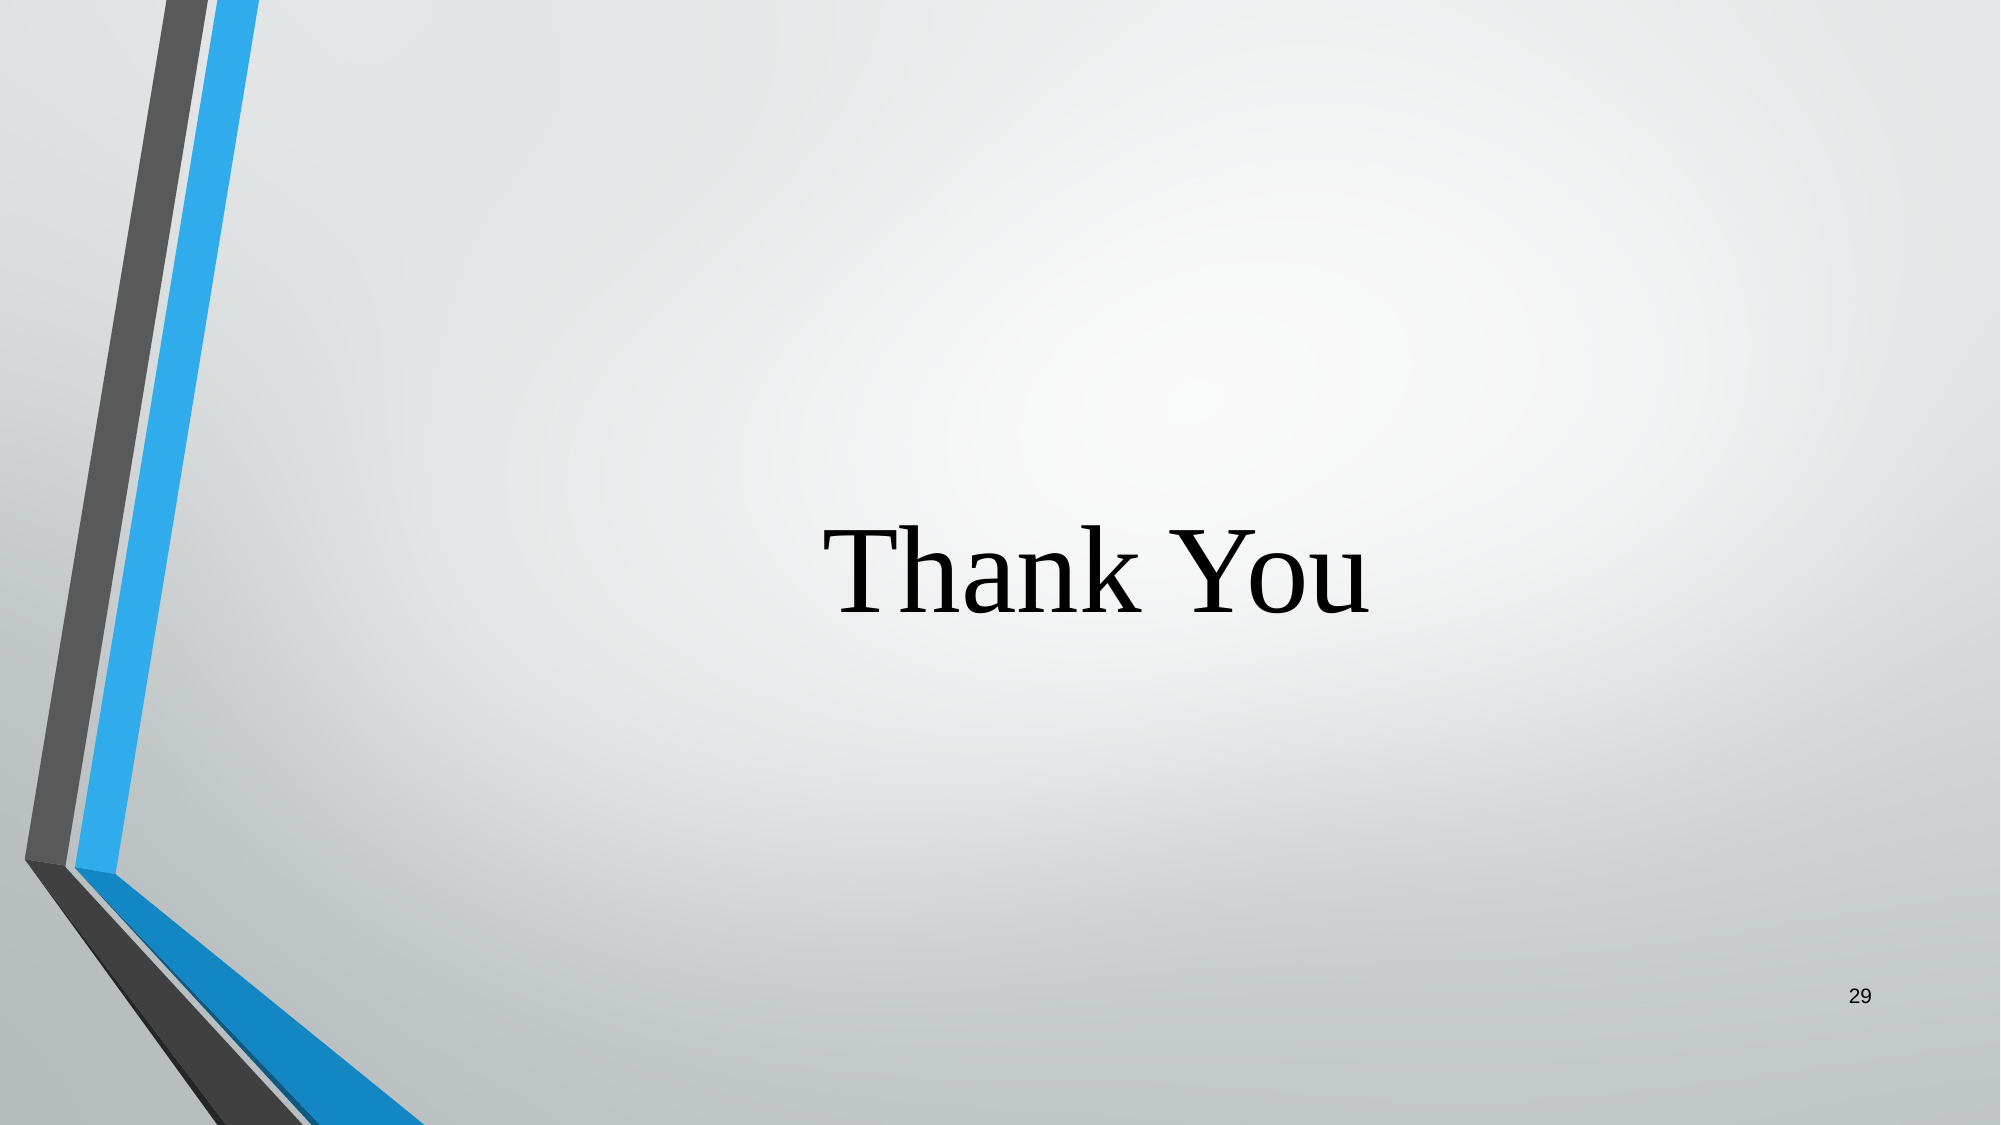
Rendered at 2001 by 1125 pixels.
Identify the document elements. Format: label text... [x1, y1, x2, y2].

slide_number 29 [1796, 965, 1887, 1025]
title Thank You [275, 418, 1919, 707]
